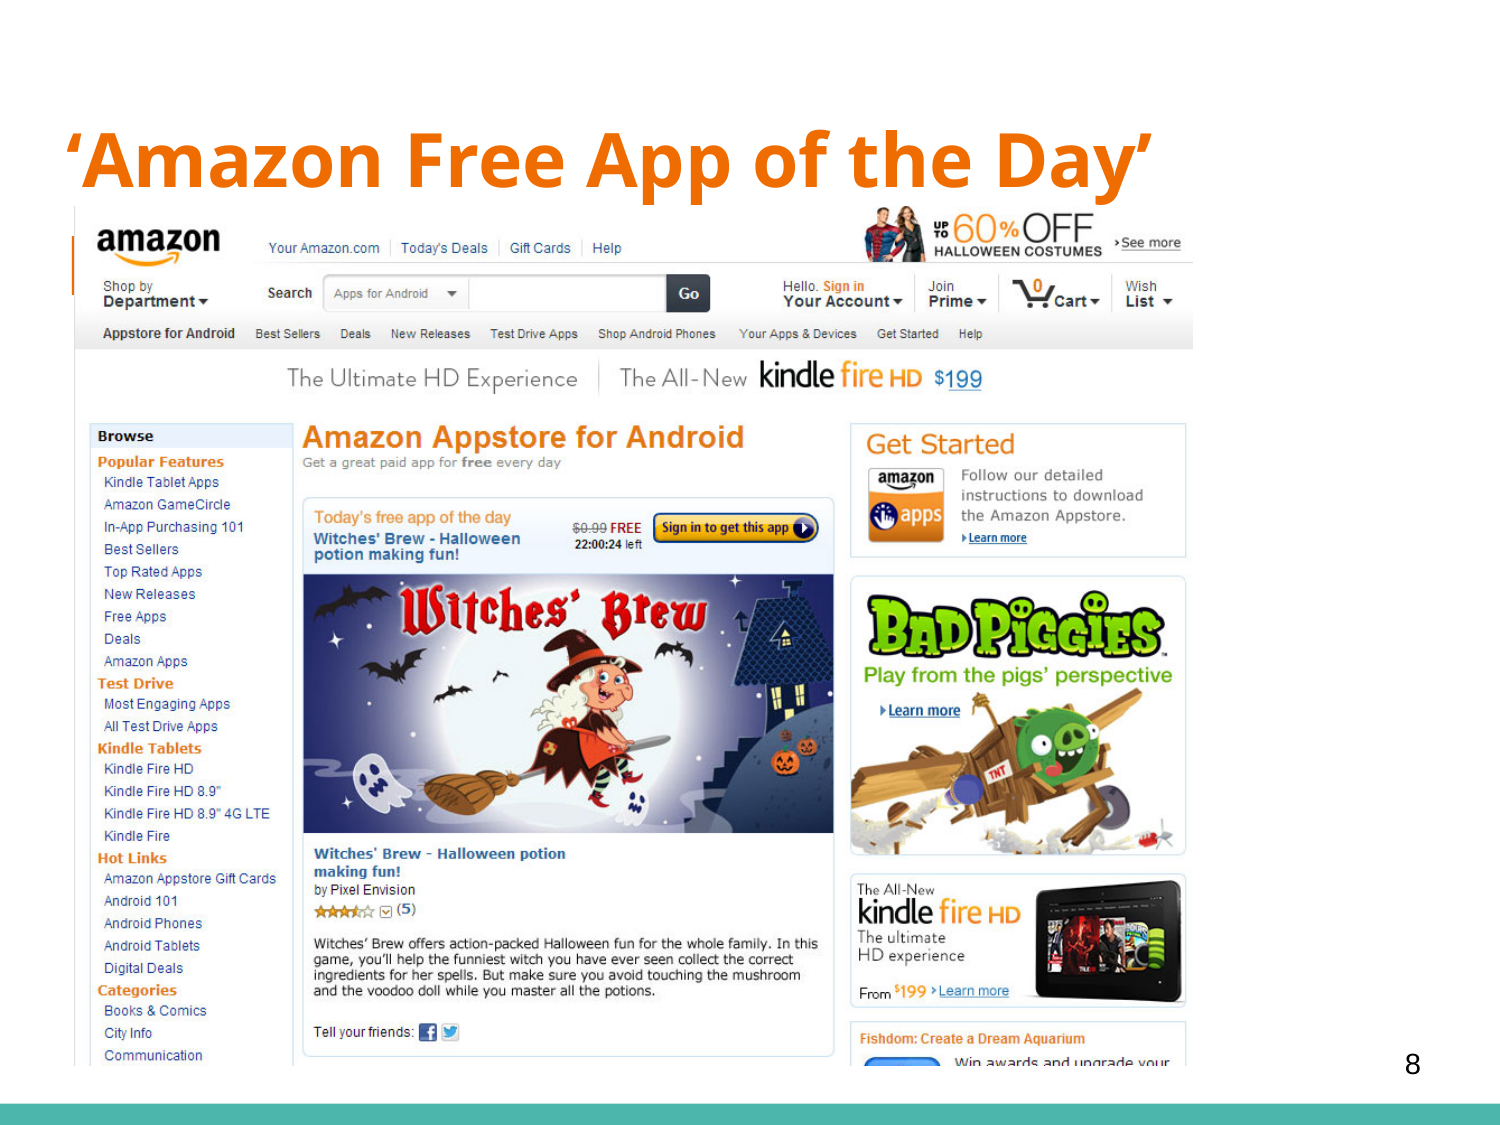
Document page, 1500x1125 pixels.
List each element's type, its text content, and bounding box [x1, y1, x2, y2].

title ‘Amazon Free App of the Day’ promotion [51, 97, 1449, 252]
slide_number 7 [1389, 1019, 1480, 1106]
picture [74, 206, 1193, 1066]
